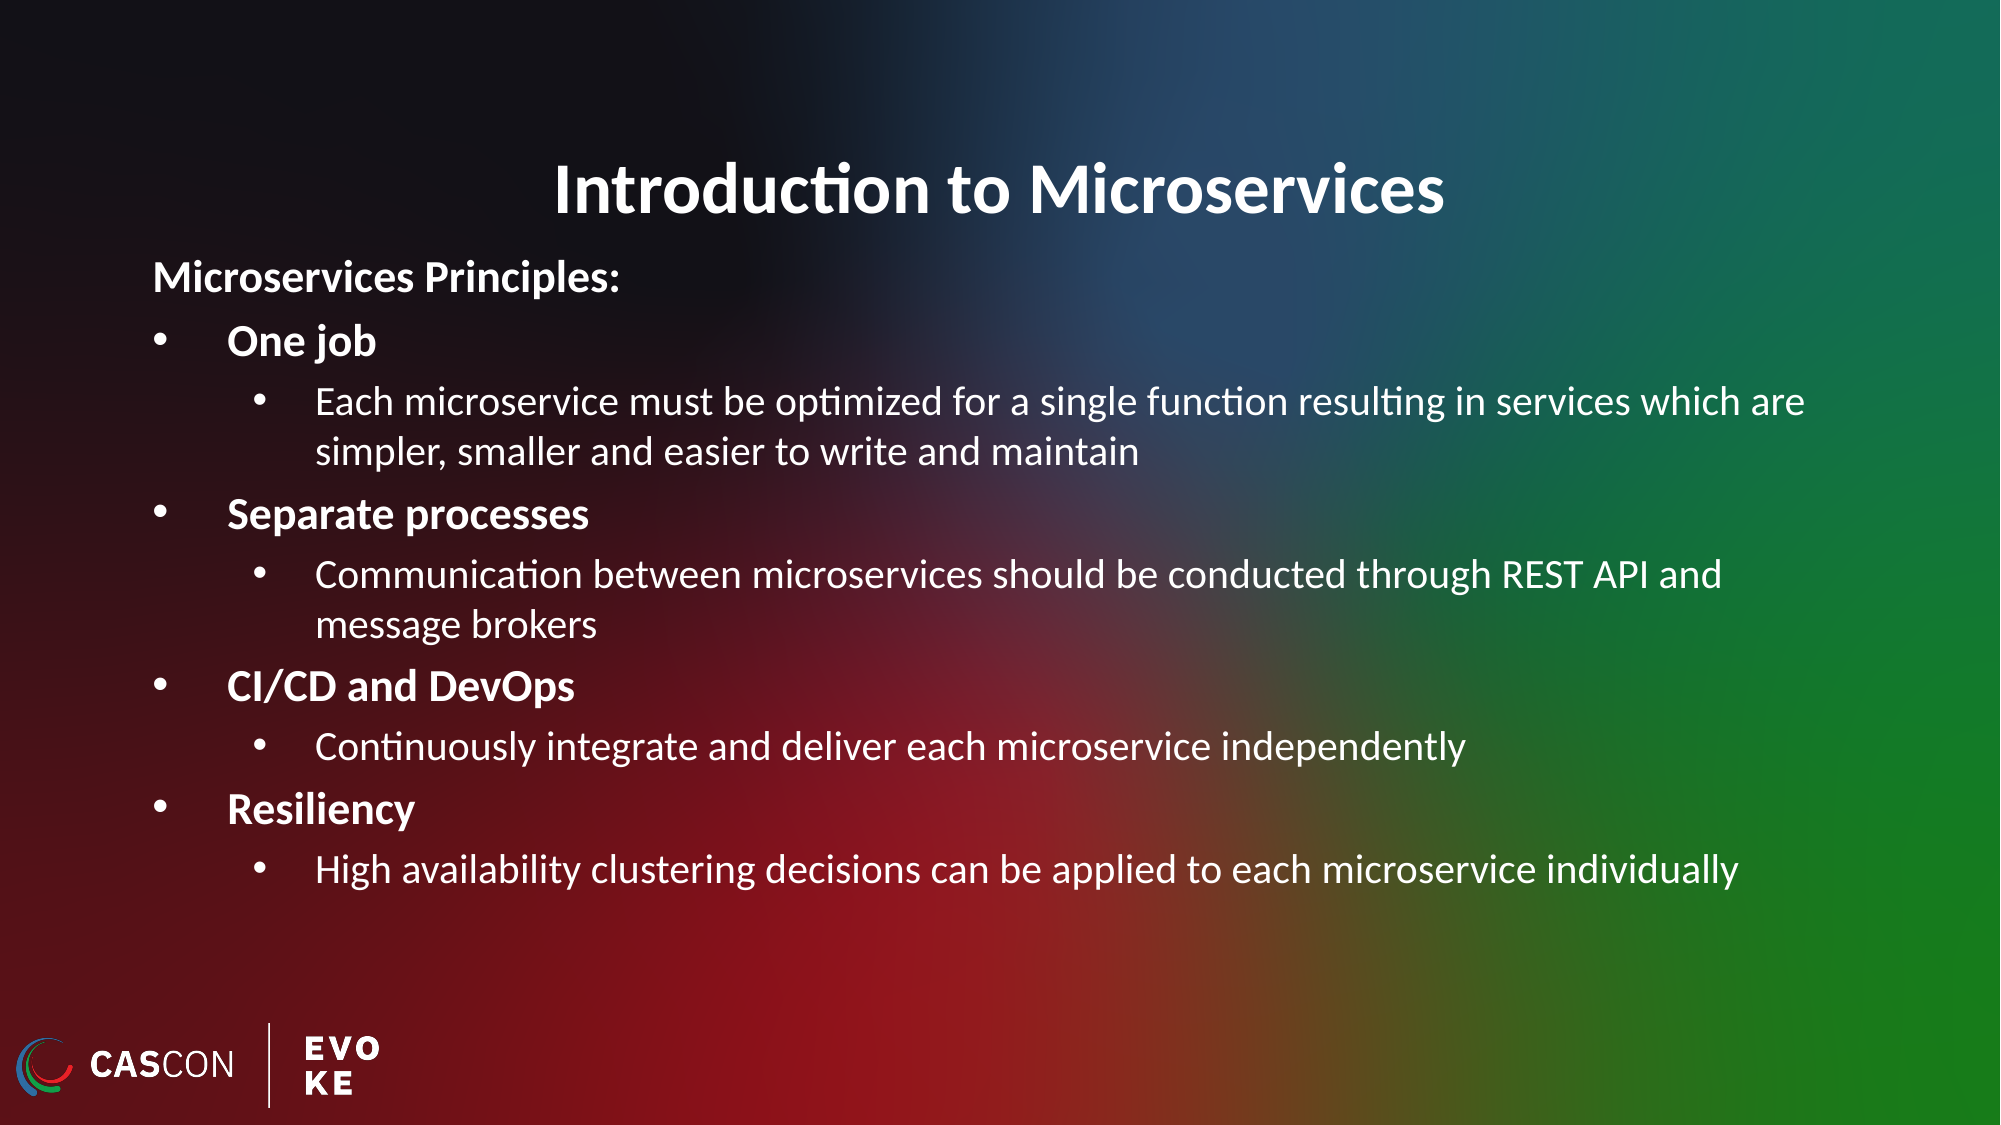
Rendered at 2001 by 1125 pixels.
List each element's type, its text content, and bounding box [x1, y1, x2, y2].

picture [16, 1023, 379, 1108]
list Microservices Principles: One job Each microservice must be optimized for a single function resulting in services which are simpler, smaller and easier to write and maintain Separate processes Communication between microservices should be conducted through REST API and message brokers CI/CD and DevOps Continuously integrate and deliver each microservice independently Resiliency High availability clustering decisions can be applied to each microservice individually [137, 239, 1886, 972]
title Introduction to Microservices [137, 129, 1863, 239]
